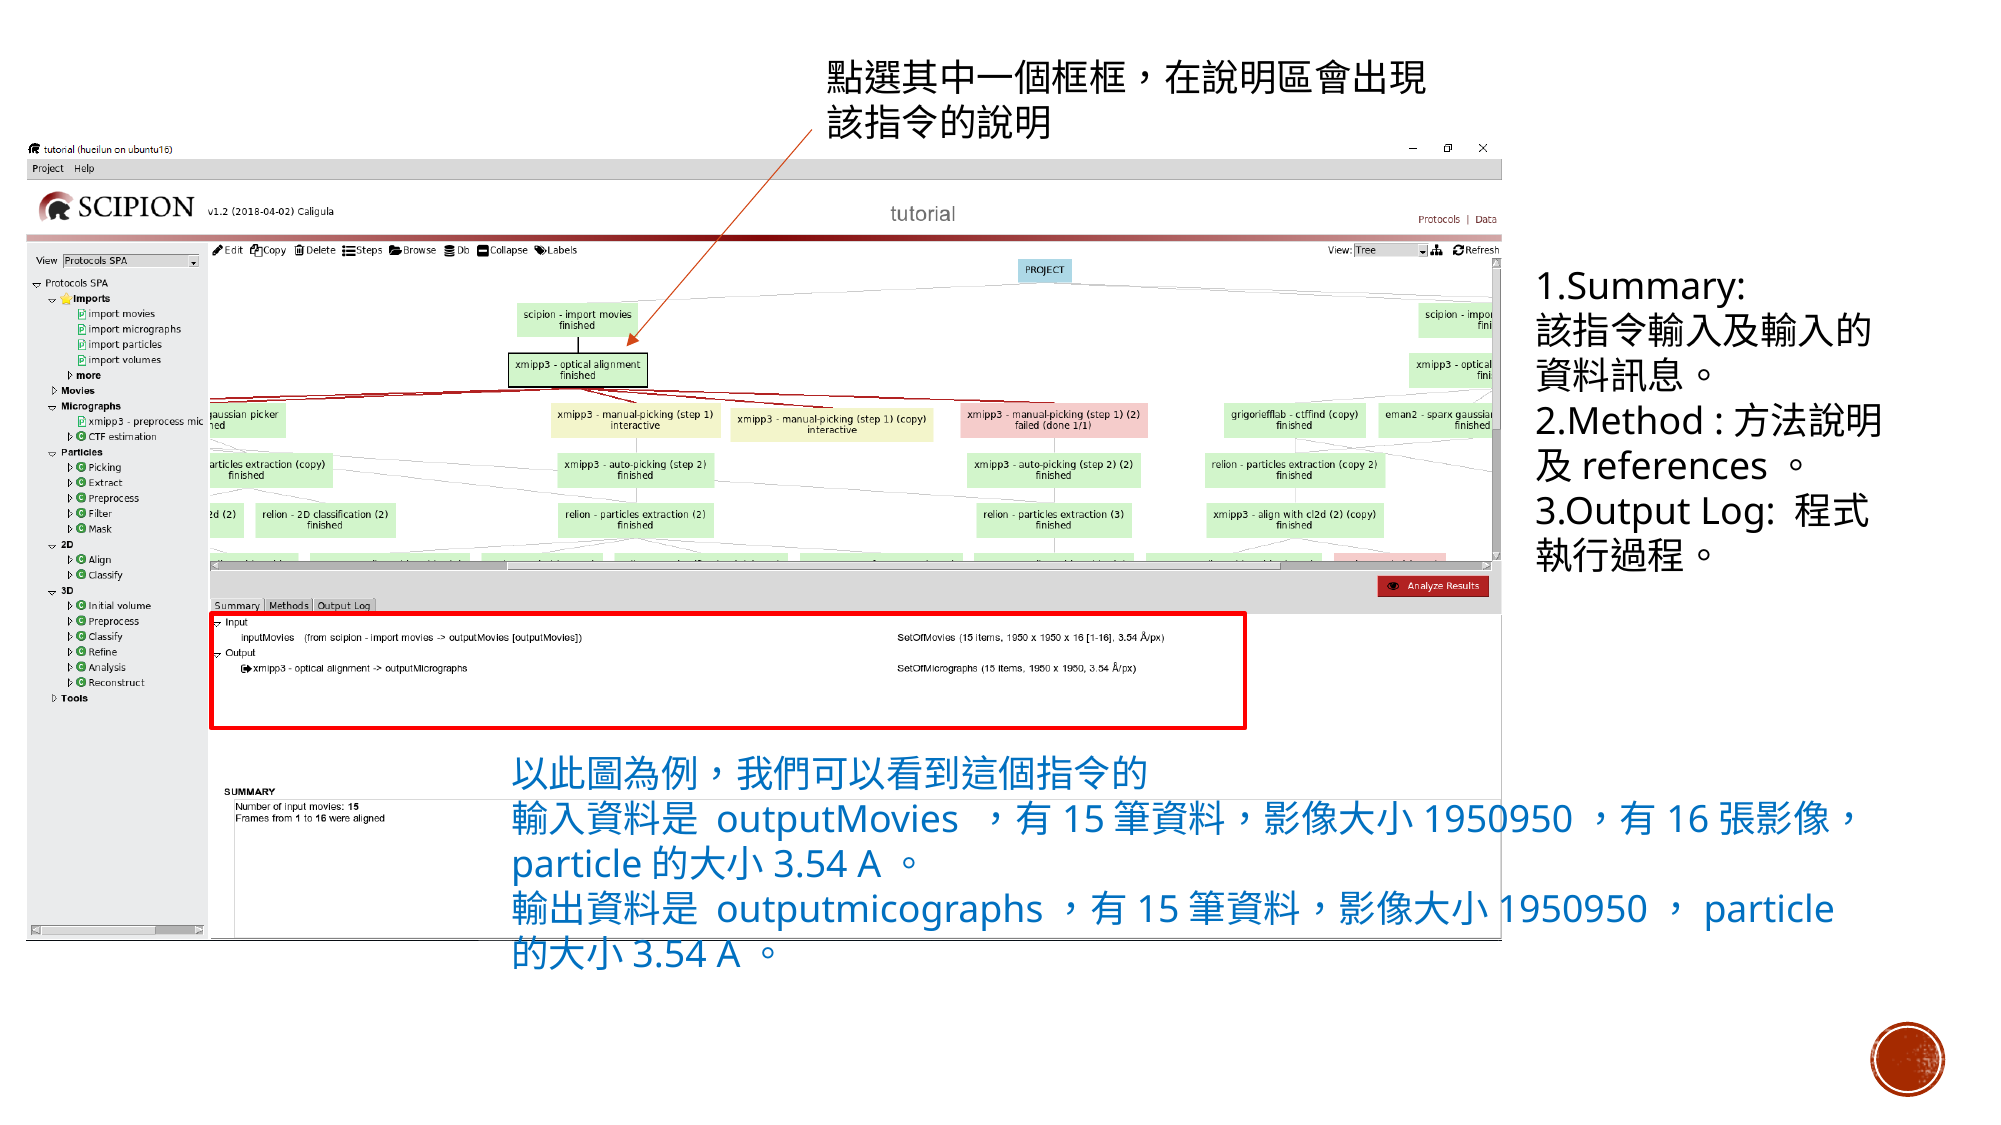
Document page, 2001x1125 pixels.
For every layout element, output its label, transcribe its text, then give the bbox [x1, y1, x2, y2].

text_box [629, 132, 809, 343]
picture [26, 140, 1503, 941]
text_box 點選其中一個框框，在說明區會出現該指令的說明 [812, 46, 1449, 139]
text_box 1.Summary: 該指令輸入及輸入的資料訊息。 2.Method :方法說明及references。 3.Output Log: 程式執行過程。 [1520, 254, 1907, 584]
